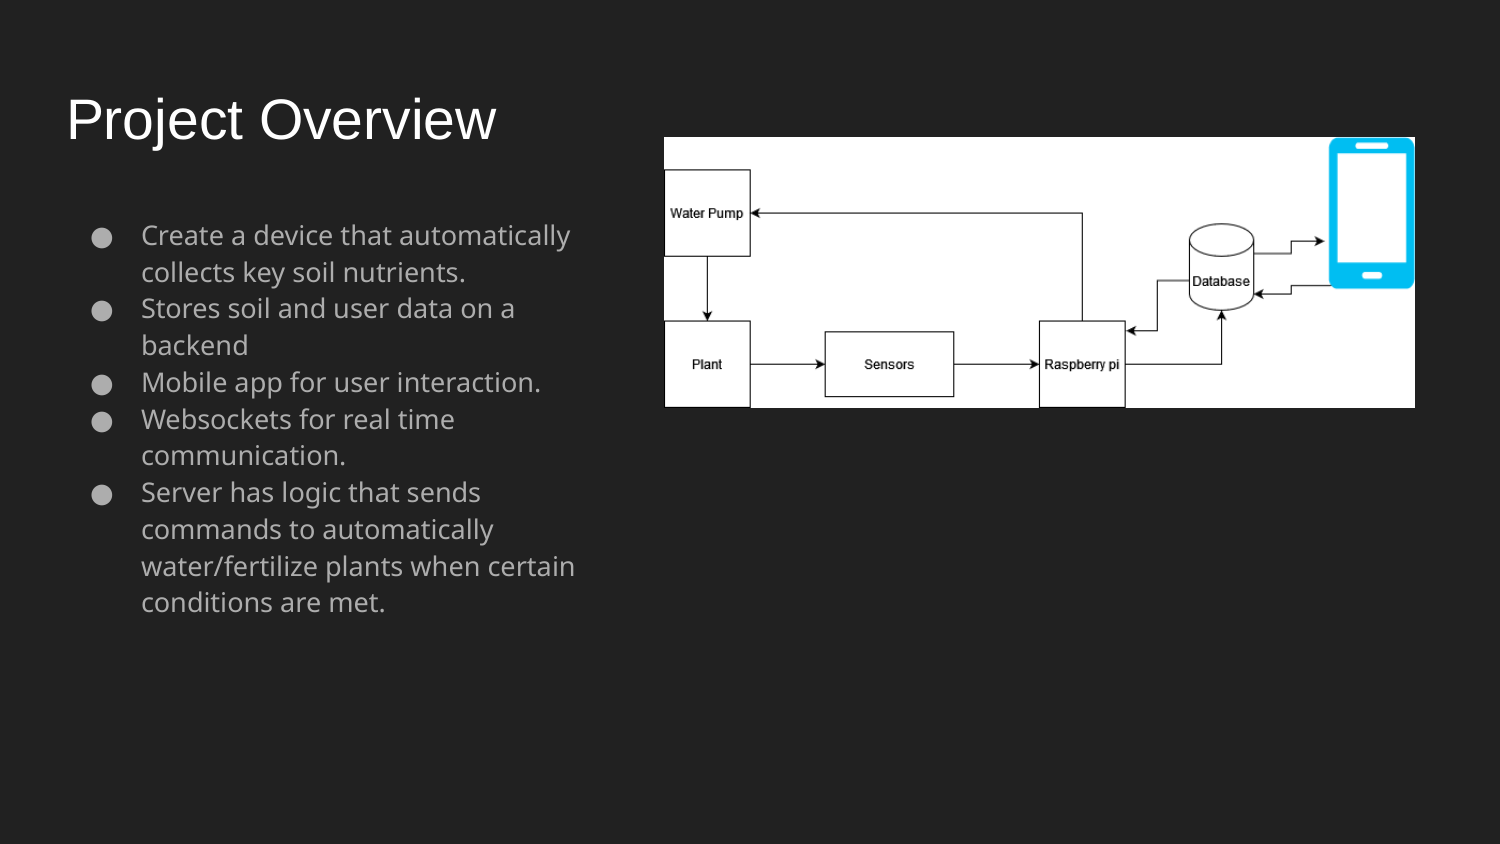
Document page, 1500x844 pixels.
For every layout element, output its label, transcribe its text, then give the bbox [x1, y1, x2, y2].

picture [1337, 154, 1406, 263]
picture [1408, 137, 1415, 146]
picture [663, 137, 1415, 408]
list Create a device that automatically collects key soil nutrients. Stores soil and user data on a backend Mobile app for user interaction. Websockets for real time communication. Server has logic that sends commands to automatically water/fertilize plants when certain conditions are met. [51, 201, 609, 750]
picture [1356, 143, 1388, 148]
title Project Overview [51, 72, 1449, 167]
picture [1363, 272, 1382, 279]
